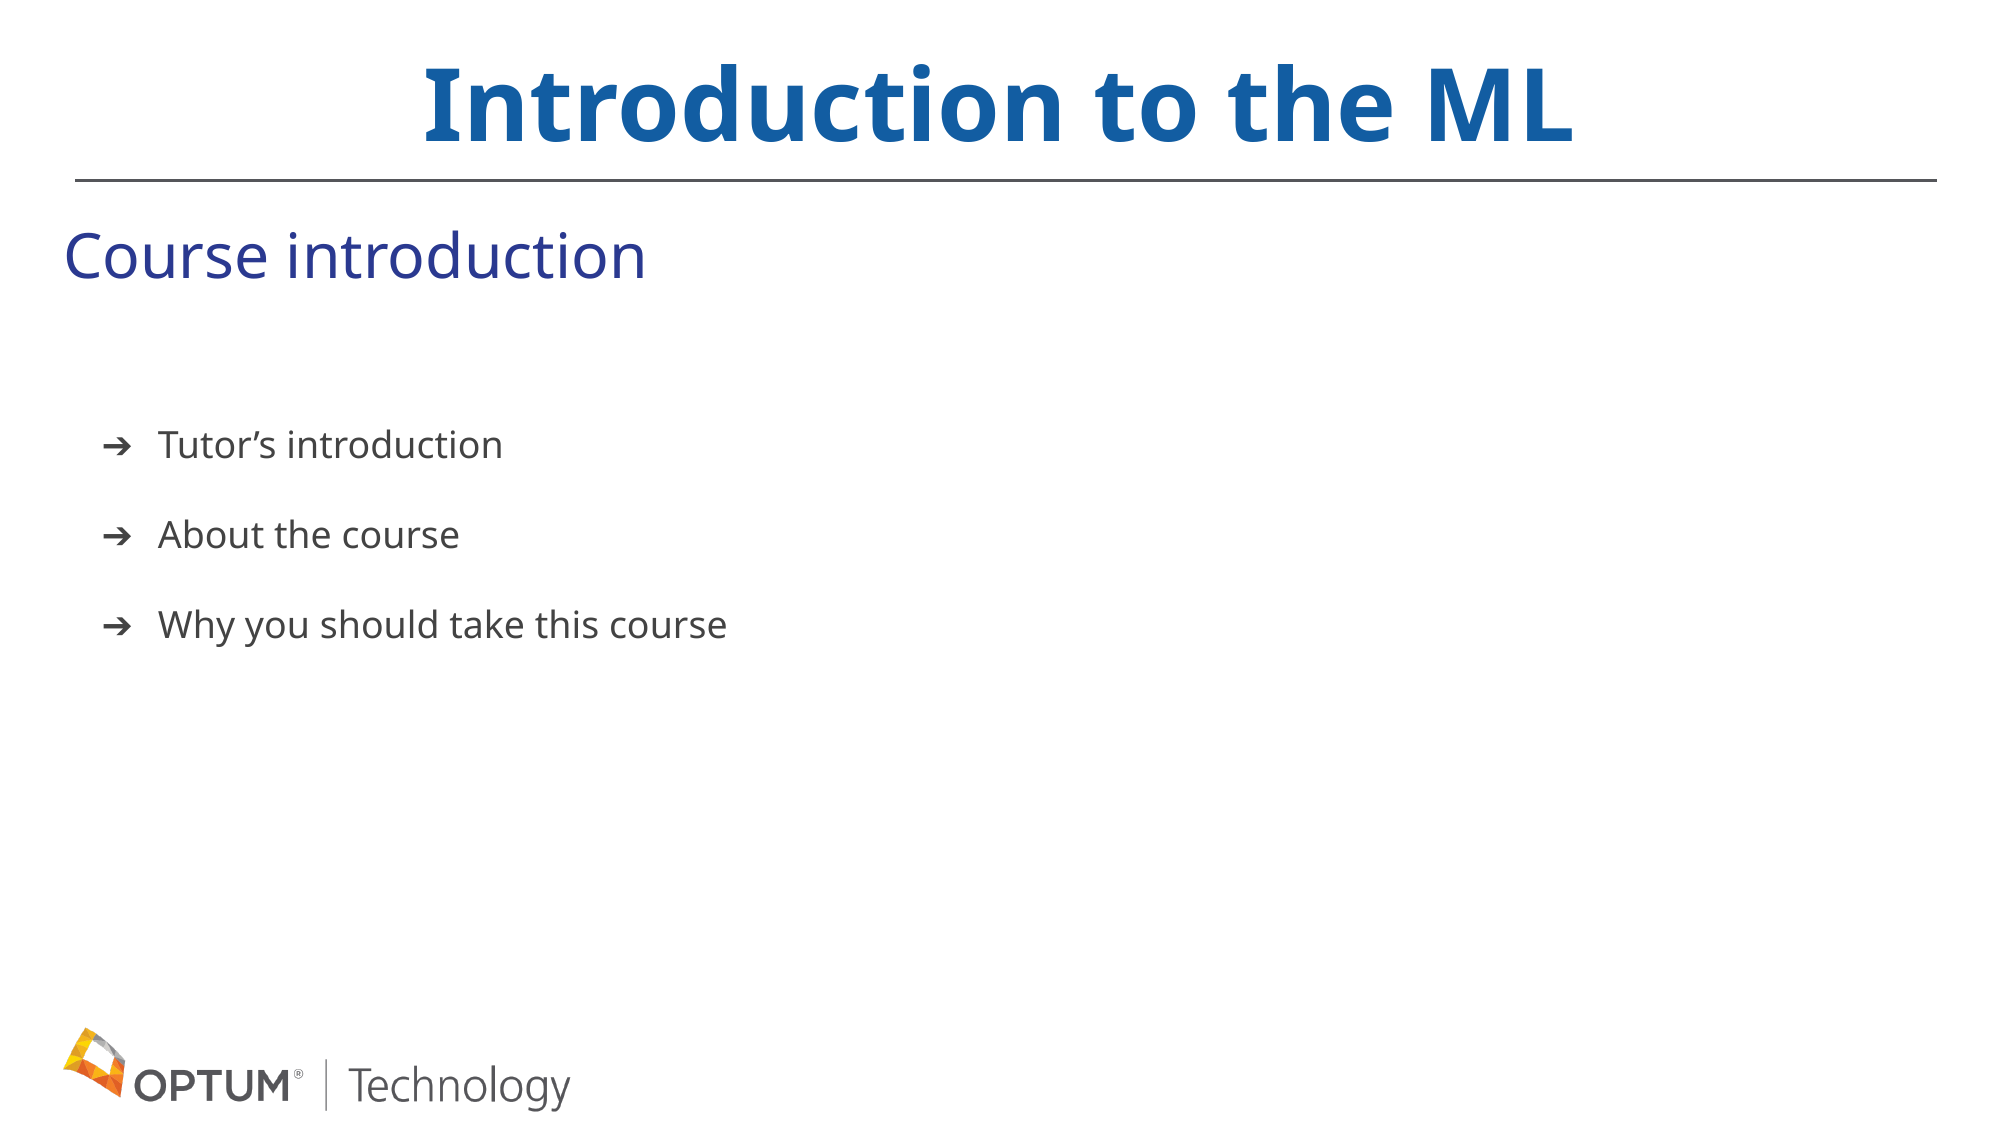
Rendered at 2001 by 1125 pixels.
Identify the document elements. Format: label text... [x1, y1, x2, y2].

text_box Tutor’s introduction About the course Why you should take this course [68, 361, 1466, 909]
text_box Course introduction [48, 201, 1446, 301]
text_box Introduction to the ML [137, 0, 1863, 218]
